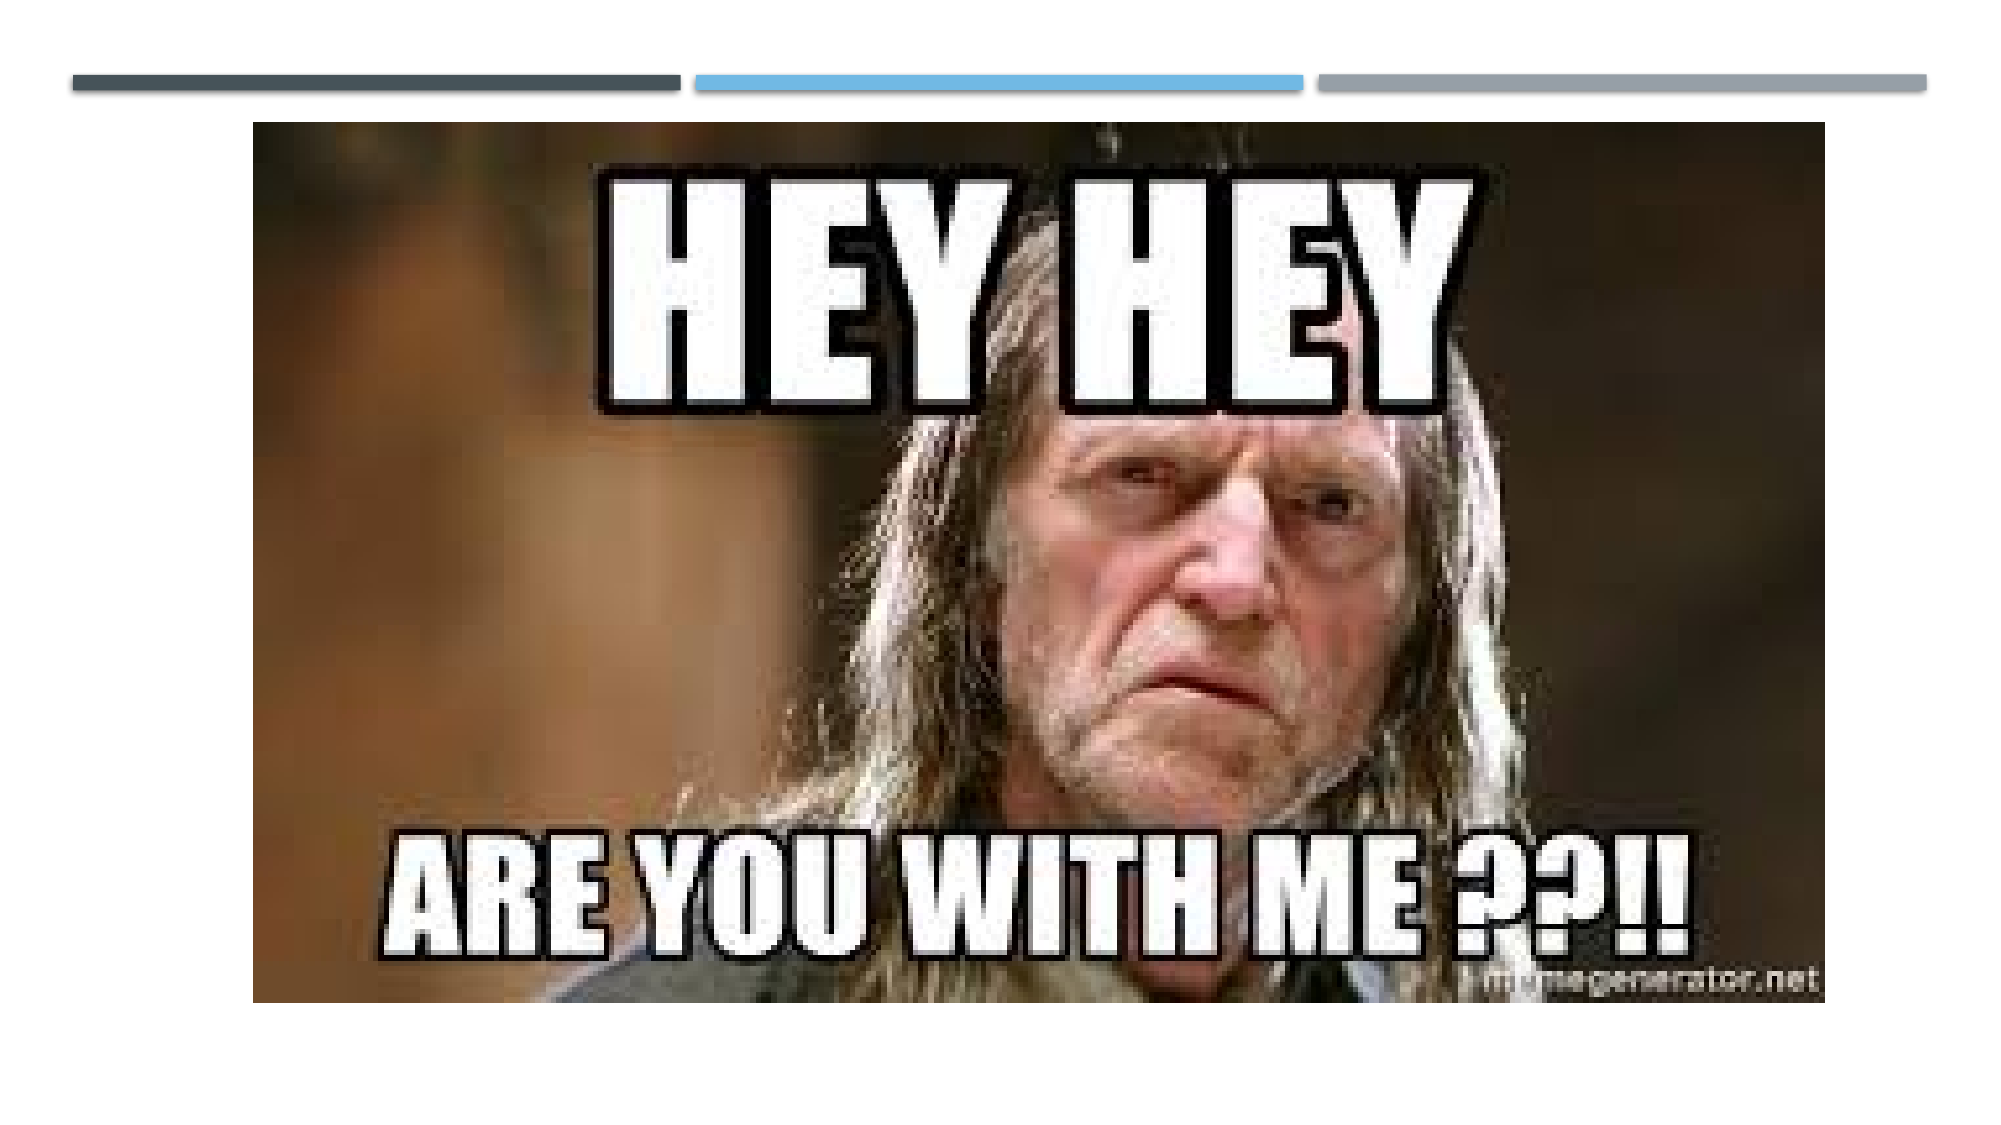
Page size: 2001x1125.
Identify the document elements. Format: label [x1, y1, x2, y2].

picture [253, 122, 1825, 1003]
